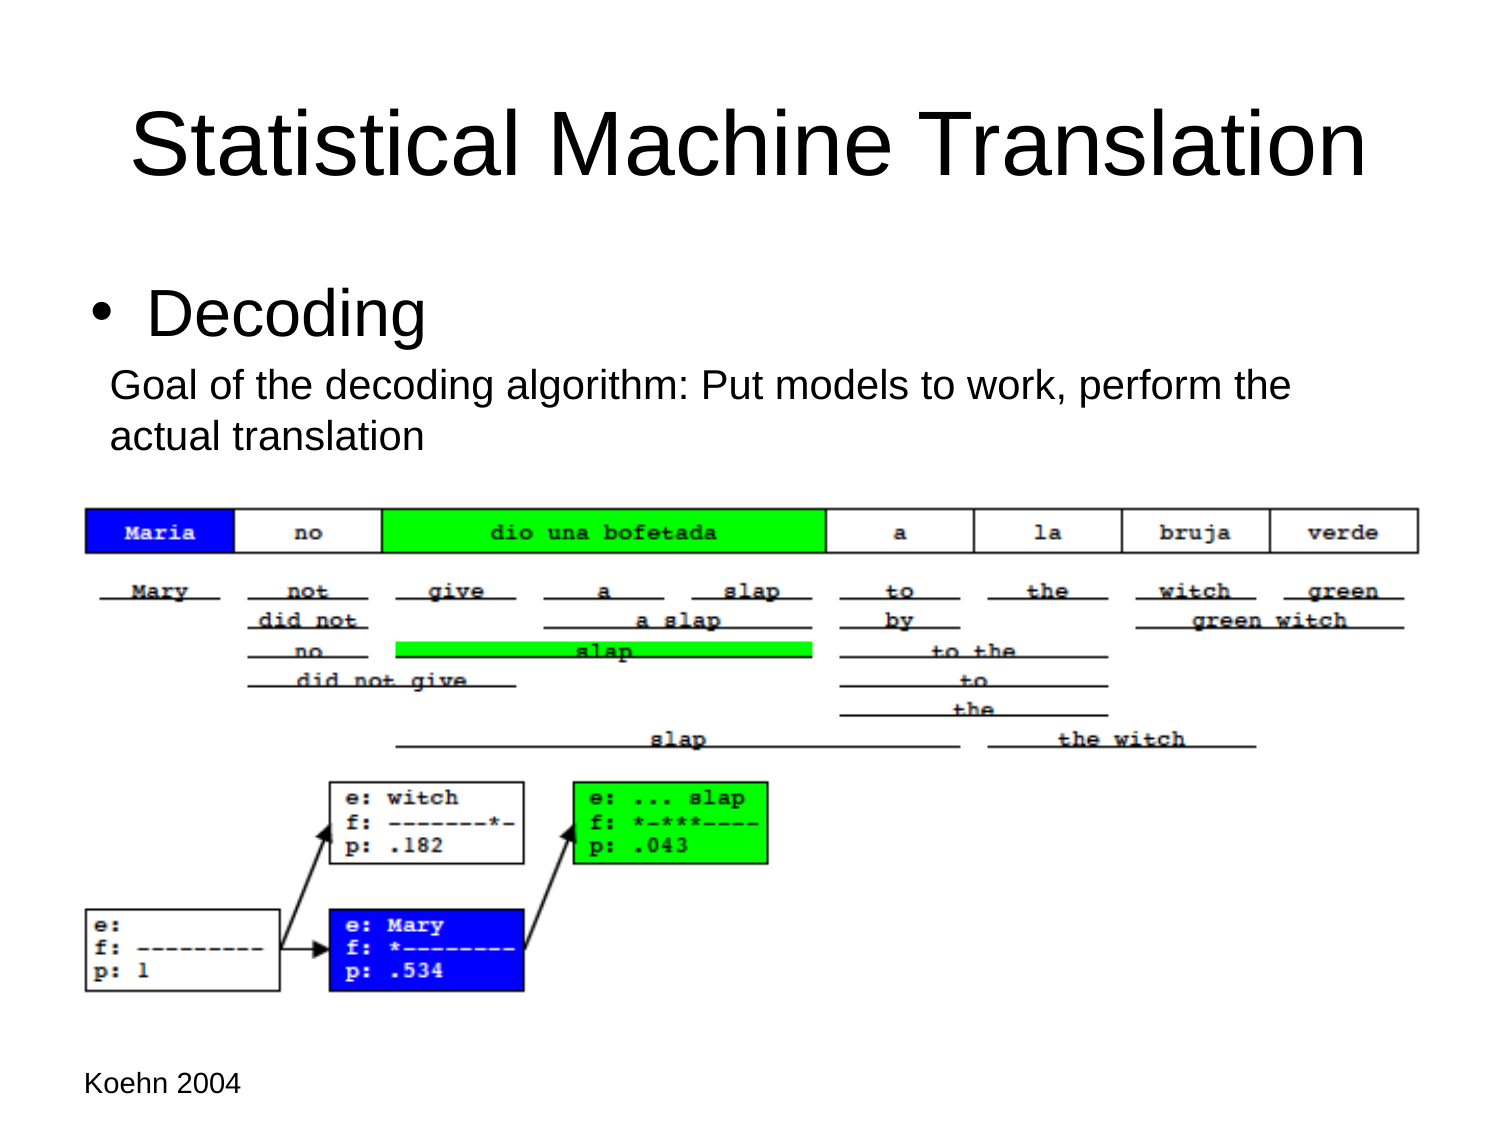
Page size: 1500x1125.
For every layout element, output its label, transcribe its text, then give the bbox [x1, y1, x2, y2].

list Decoding Goal of the decoding algorithm: Put models to work, perform the actual translation [75, 262, 1425, 494]
title Statistical Machine Translation [75, 45, 1425, 233]
text_box Koehn 2004 [69, 1056, 257, 1107]
picture [74, 496, 1430, 1006]
